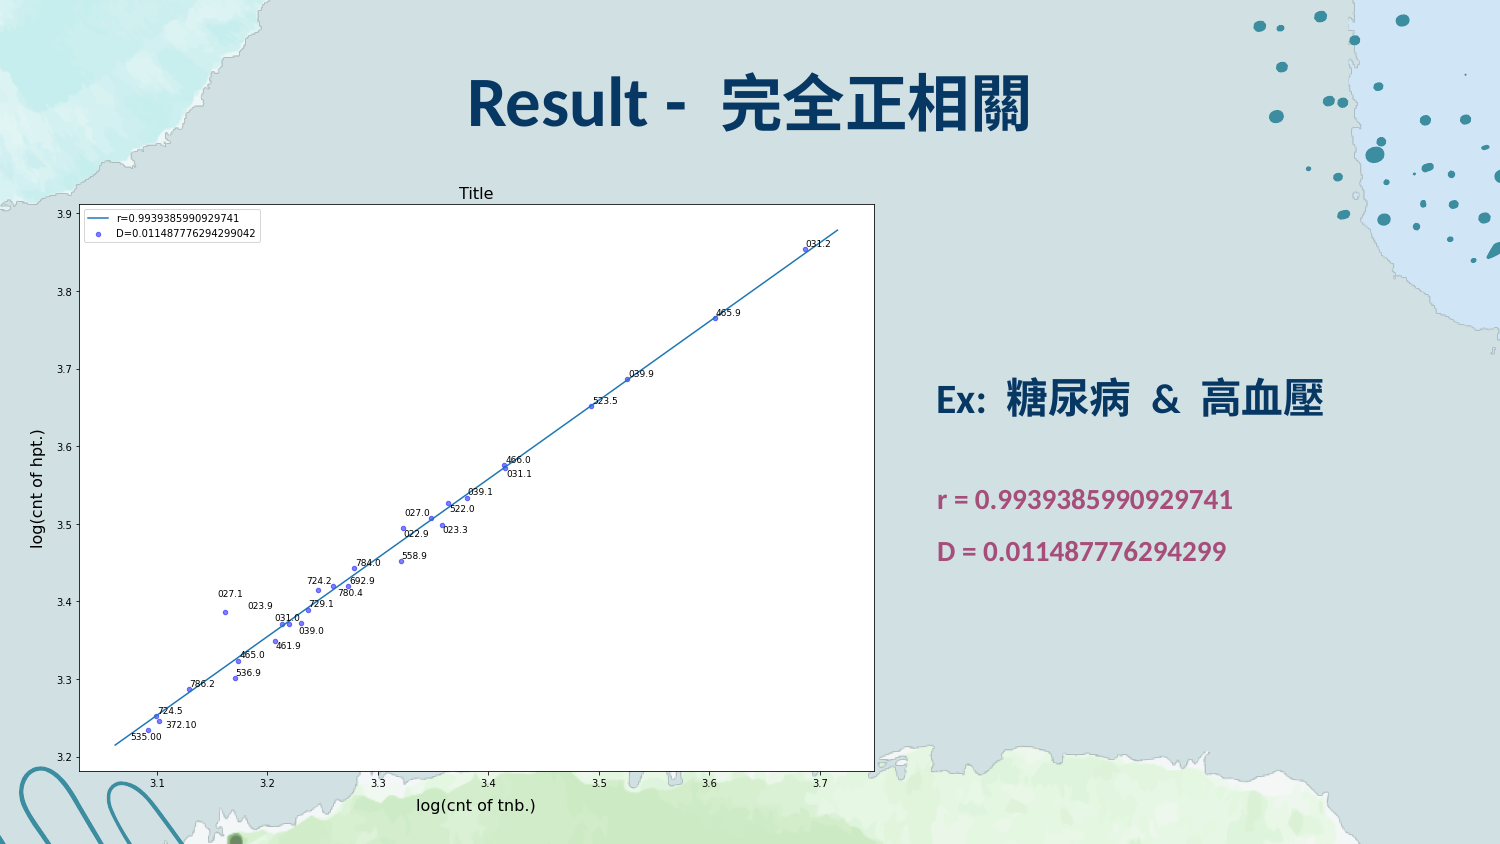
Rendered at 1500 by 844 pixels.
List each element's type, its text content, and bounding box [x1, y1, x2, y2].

text_box Result - 完全正相關 [257, 40, 1242, 156]
picture [24, 180, 879, 819]
text_box r = 0.9939385990929741 D = 0.011487776294299 [922, 447, 1413, 585]
text_box Ex: 糖尿病 & 高血壓 [921, 357, 1367, 448]
